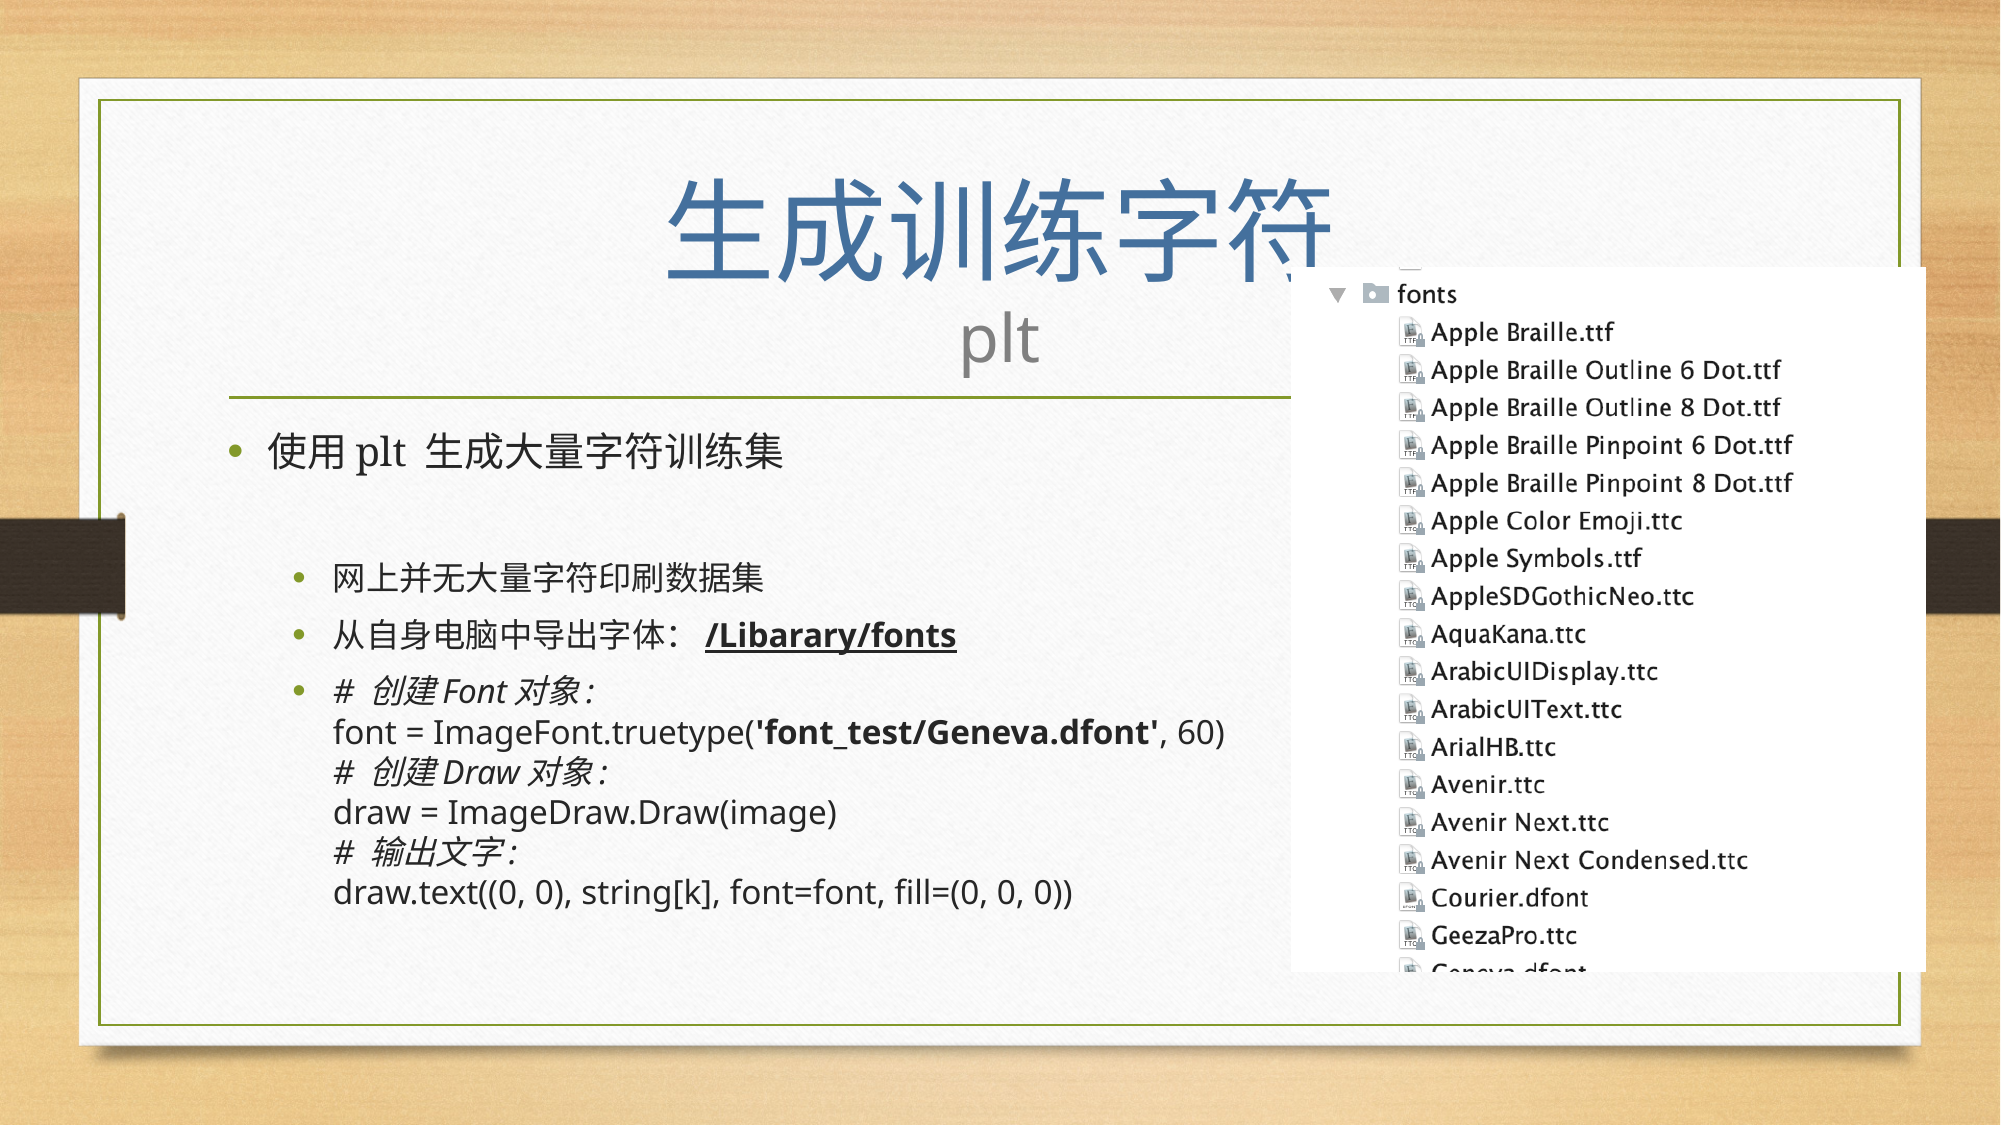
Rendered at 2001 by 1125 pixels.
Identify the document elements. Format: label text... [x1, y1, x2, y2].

picture [0, 0, 2001, 1125]
list 使用plt 生成大量字符训练集 网上并无大量字符印刷数据集 从自身电脑中导出字体：/Libarary/fonts # 创建Font对象: font = ImageFont.truetype('font_test/Geneva.dfont', 60) # 创建Draw对象: draw = ImageDraw.Draw(image) # 输出文字: draw.text((0, 0), string[k], font=font, fill=(0, 0, 0)) [212, 419, 1290, 964]
title 生成训练字符 plt [212, 161, 1788, 375]
